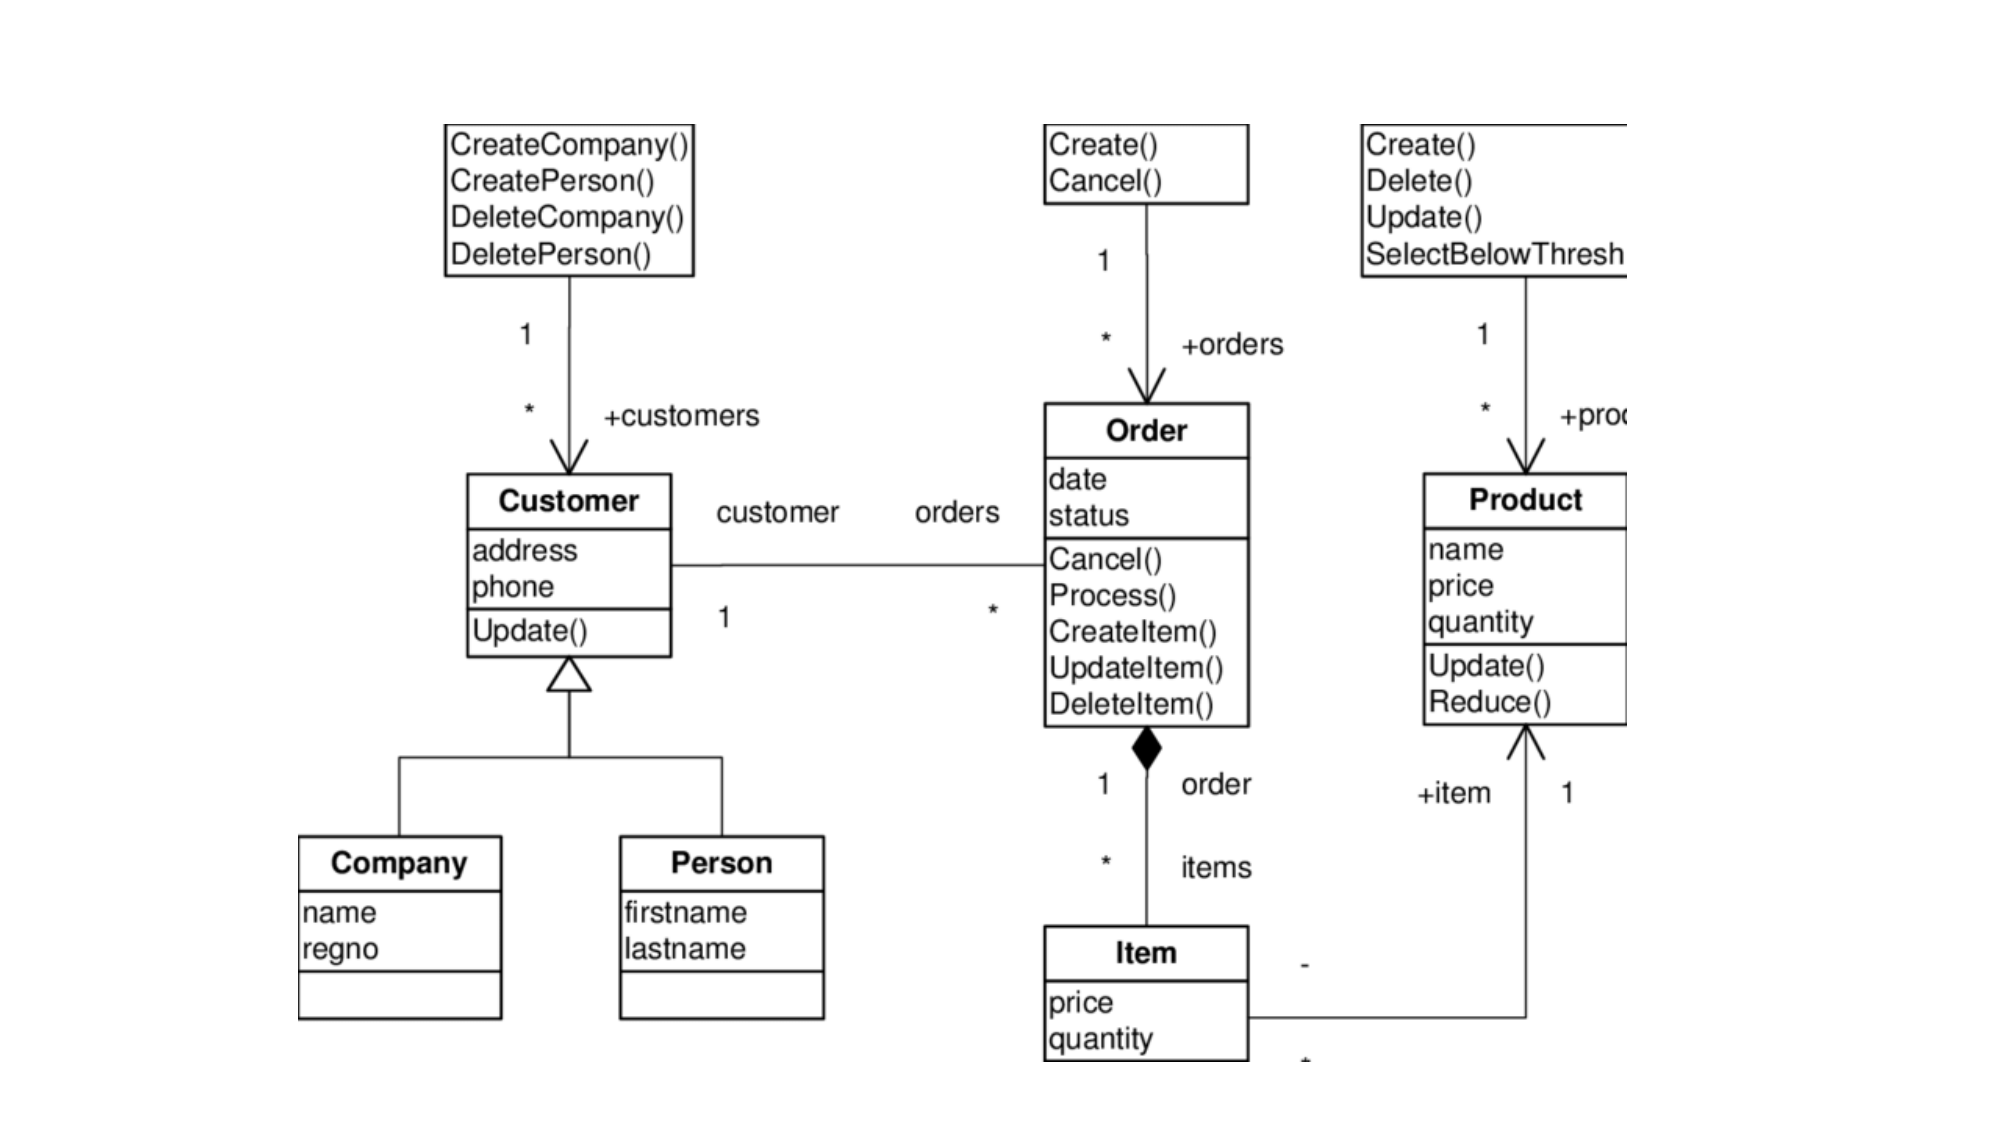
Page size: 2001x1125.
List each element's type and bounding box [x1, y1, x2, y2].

picture [298, 124, 1627, 1062]
